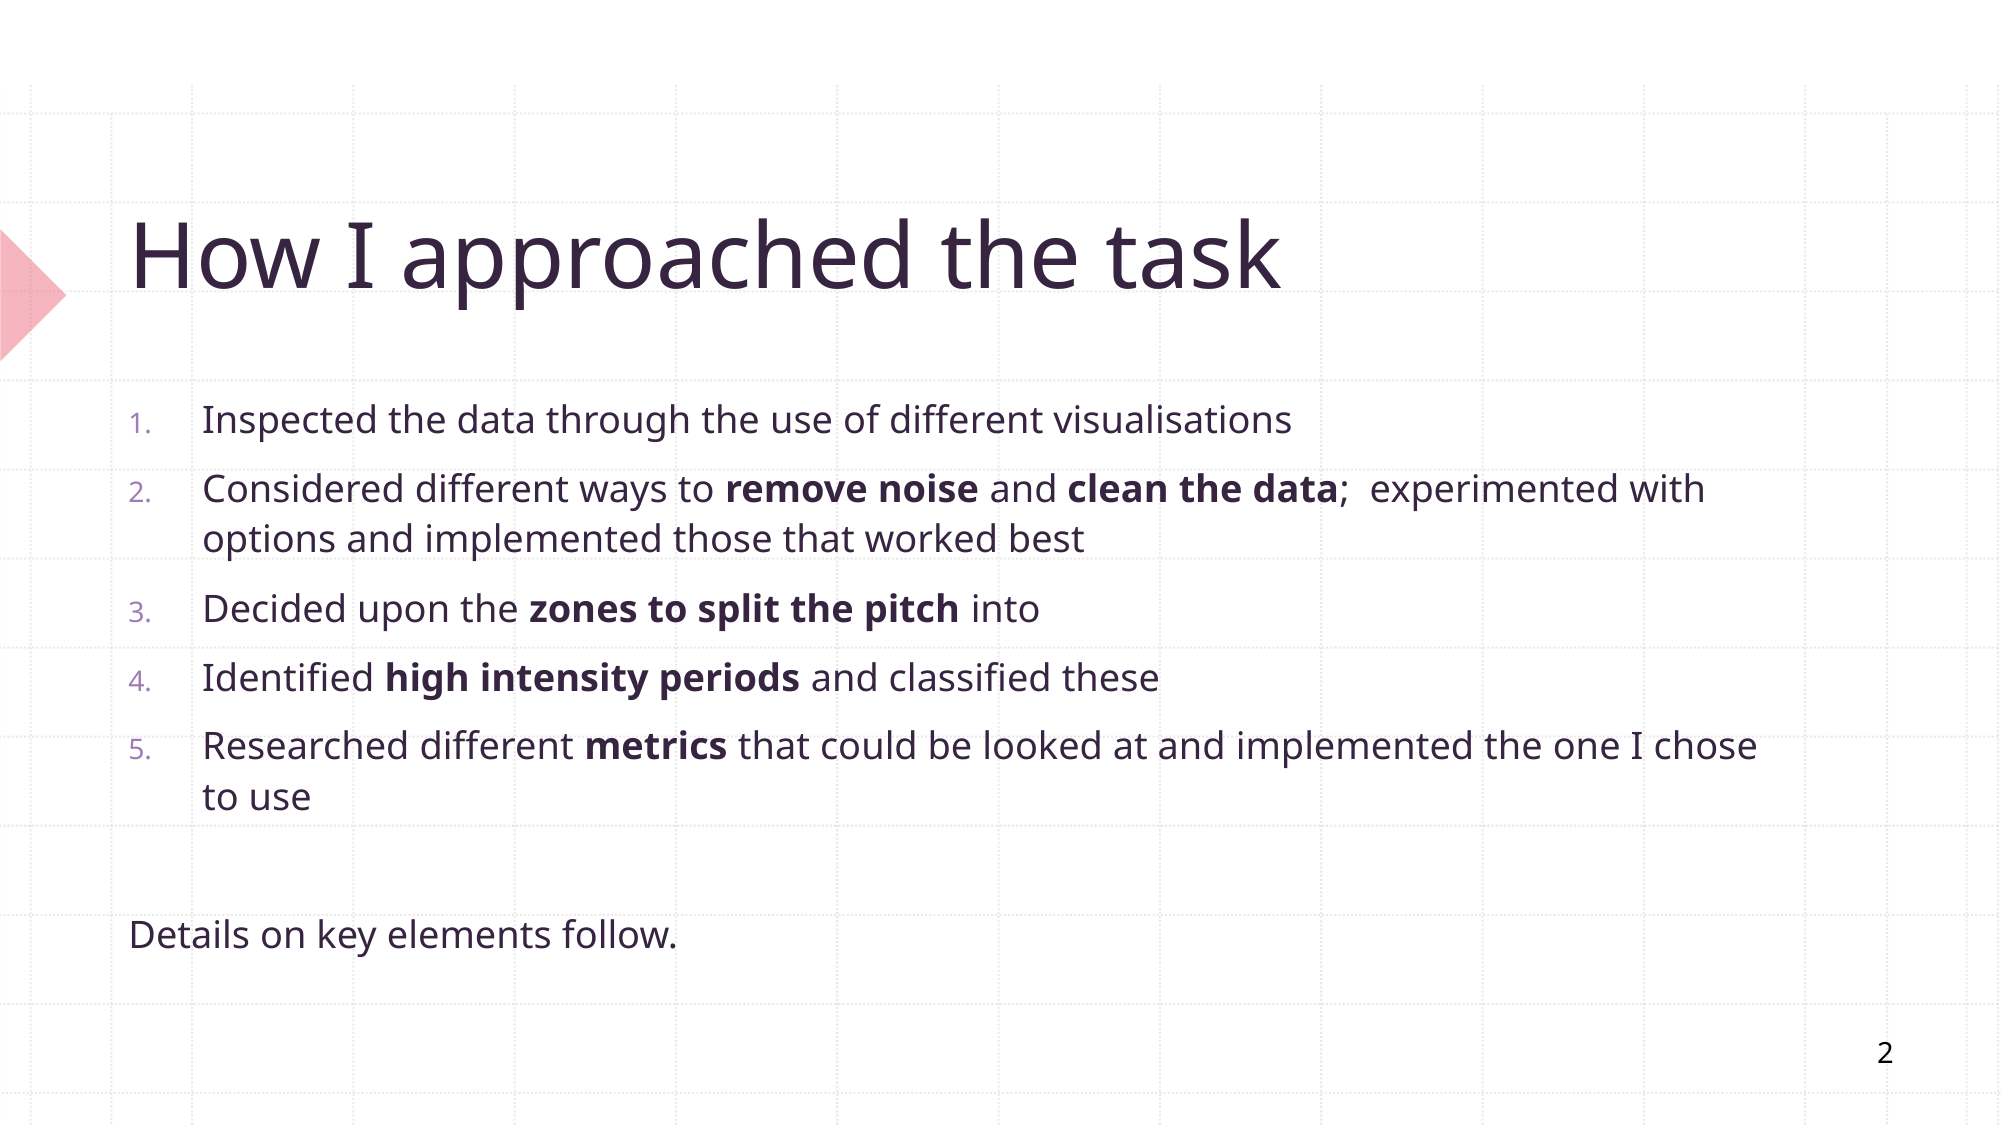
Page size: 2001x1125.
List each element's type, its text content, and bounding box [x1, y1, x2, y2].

title How I approached the task [113, 77, 1808, 315]
list Inspected the data through the use of different visualisations Considered different ways to remove noise and clean the data; experimented with options and implemented those that worked best Decided upon the zones to split the pitch into Identified high intensity periods and classified these Researched different metrics that could be looked at and implemented the one I chose to use Details on key elements follow. [113, 383, 1808, 969]
slide_number 2 [1805, 1019, 1966, 1089]
